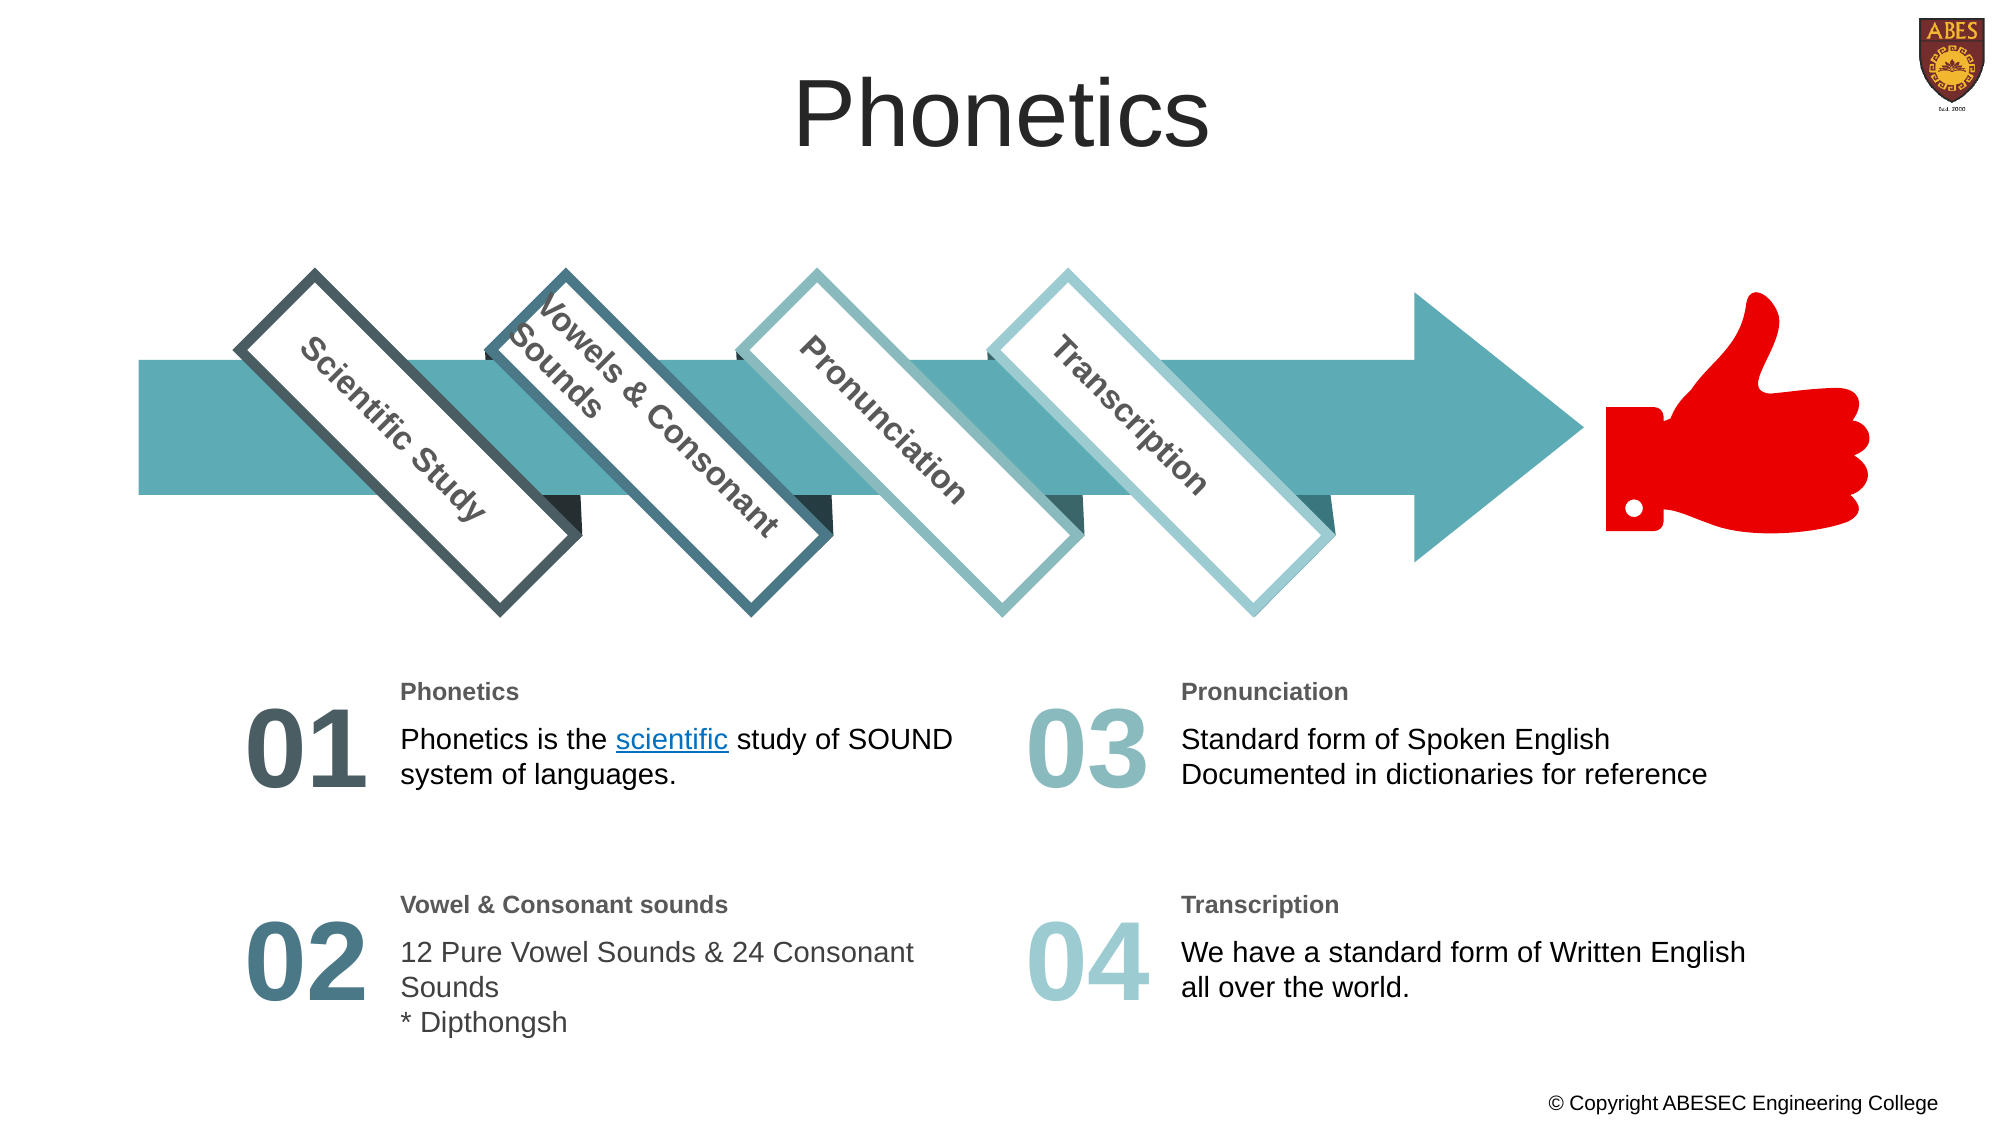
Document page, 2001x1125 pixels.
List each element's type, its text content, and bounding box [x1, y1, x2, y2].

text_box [1166, 667, 1785, 835]
text_box [735, 266, 819, 358]
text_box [385, 667, 1005, 835]
text_box [1252, 496, 1337, 619]
text_box 03 [1005, 667, 1166, 818]
text_box [652, 358, 885, 496]
text_box 02 [223, 880, 385, 1031]
text_box [483, 342, 496, 358]
text_box [401, 358, 634, 496]
text_box [137, 358, 383, 496]
text_box [991, 273, 1331, 612]
text_box Transcription [1027, 310, 1292, 575]
text_box [999, 496, 1086, 620]
text_box Scientific Study [277, 310, 542, 575]
text_box [740, 273, 1079, 612]
text_box Pronunciation [777, 310, 1042, 575]
text_box [238, 273, 577, 612]
text_box [559, 266, 568, 276]
text_box [489, 273, 828, 612]
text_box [385, 880, 1005, 1048]
text_box Vowels & Consonant Sounds [485, 268, 820, 603]
list Phonetics [53, 55, 1952, 175]
text_box [497, 496, 584, 620]
text_box [1605, 291, 1871, 535]
picture [1918, 16, 1985, 111]
text_box [748, 496, 835, 620]
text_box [1166, 880, 1785, 1048]
text_box 04 [1005, 880, 1166, 1031]
text_box 01 [223, 667, 385, 818]
text_box [986, 266, 1070, 358]
text_box [1154, 290, 1586, 565]
text_box [903, 358, 1136, 496]
